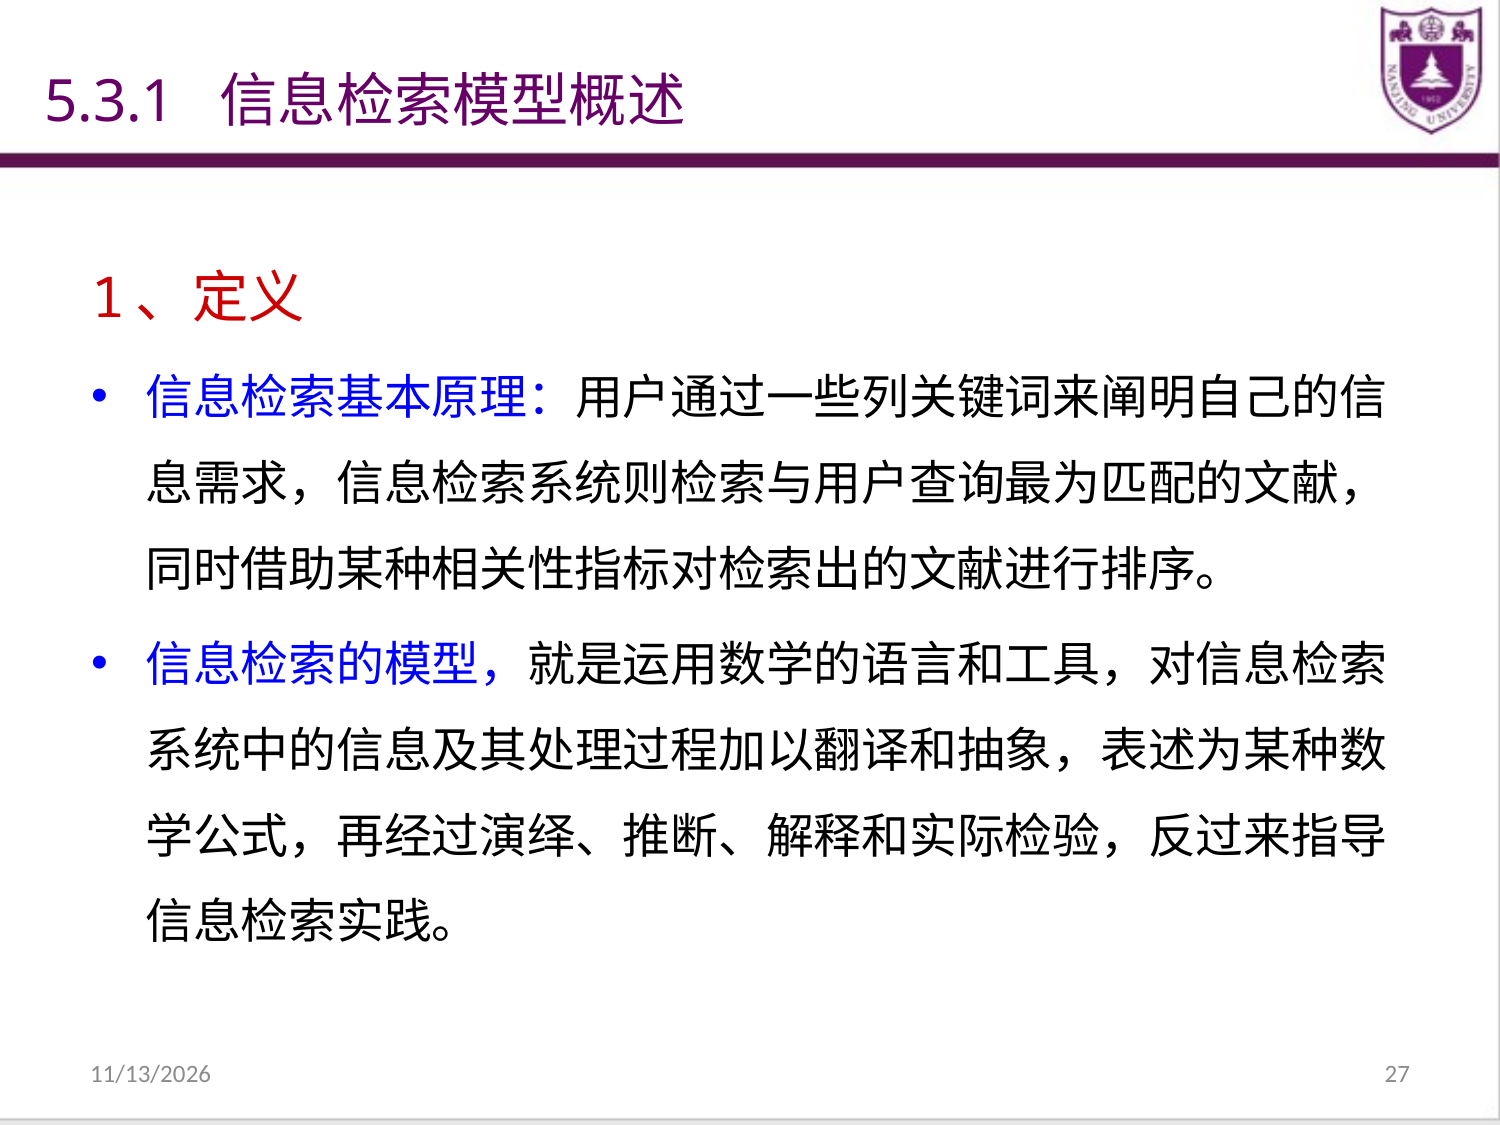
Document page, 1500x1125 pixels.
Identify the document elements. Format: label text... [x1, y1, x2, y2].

list 1、定义 信息检索基本原理：用户通过一些列关键词来阐明自己的信息需求，信息检索系统则检索与用户查询最为匹配的文献，同时借助某种相关性指标对检索出的文献进行排序。 信息检索的模型，就是运用数学的语言和工具，对信息检索系统中的信息及其处理过程加以翻译和抽象，表述为某种数学公式，再经过演绎、推断、解释和实际检验，反过来指导信息检索实践。 [76, 219, 1427, 963]
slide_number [75, 1042, 425, 1103]
picture [0, 0, 1500, 1125]
title 5.3.1 信息检索模型概述 [29, 4, 1380, 192]
slide_number 27 [1074, 1042, 1425, 1103]
